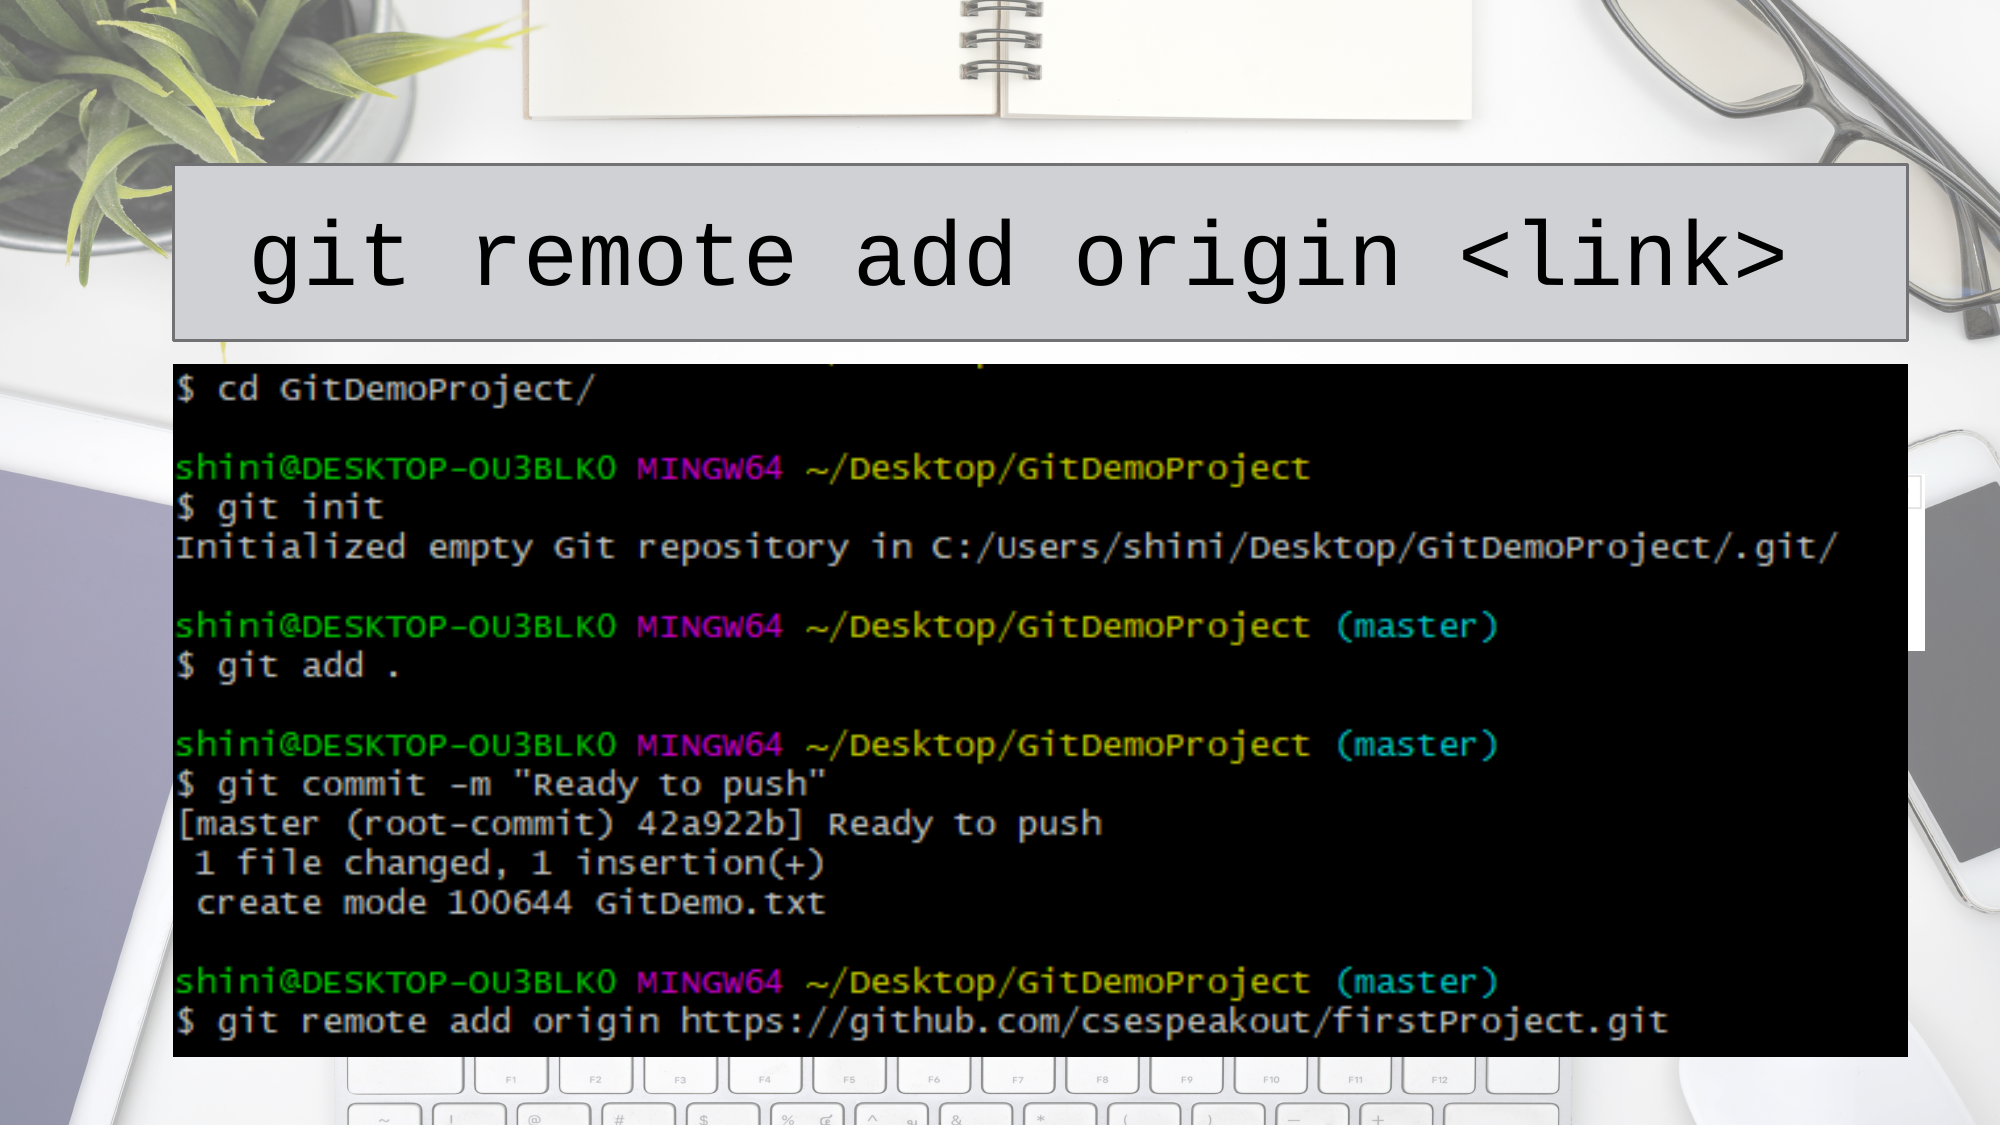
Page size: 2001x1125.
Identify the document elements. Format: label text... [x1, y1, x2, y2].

text_box git remote add origin <link> [173, 164, 1908, 341]
picture [172, 363, 1925, 1058]
